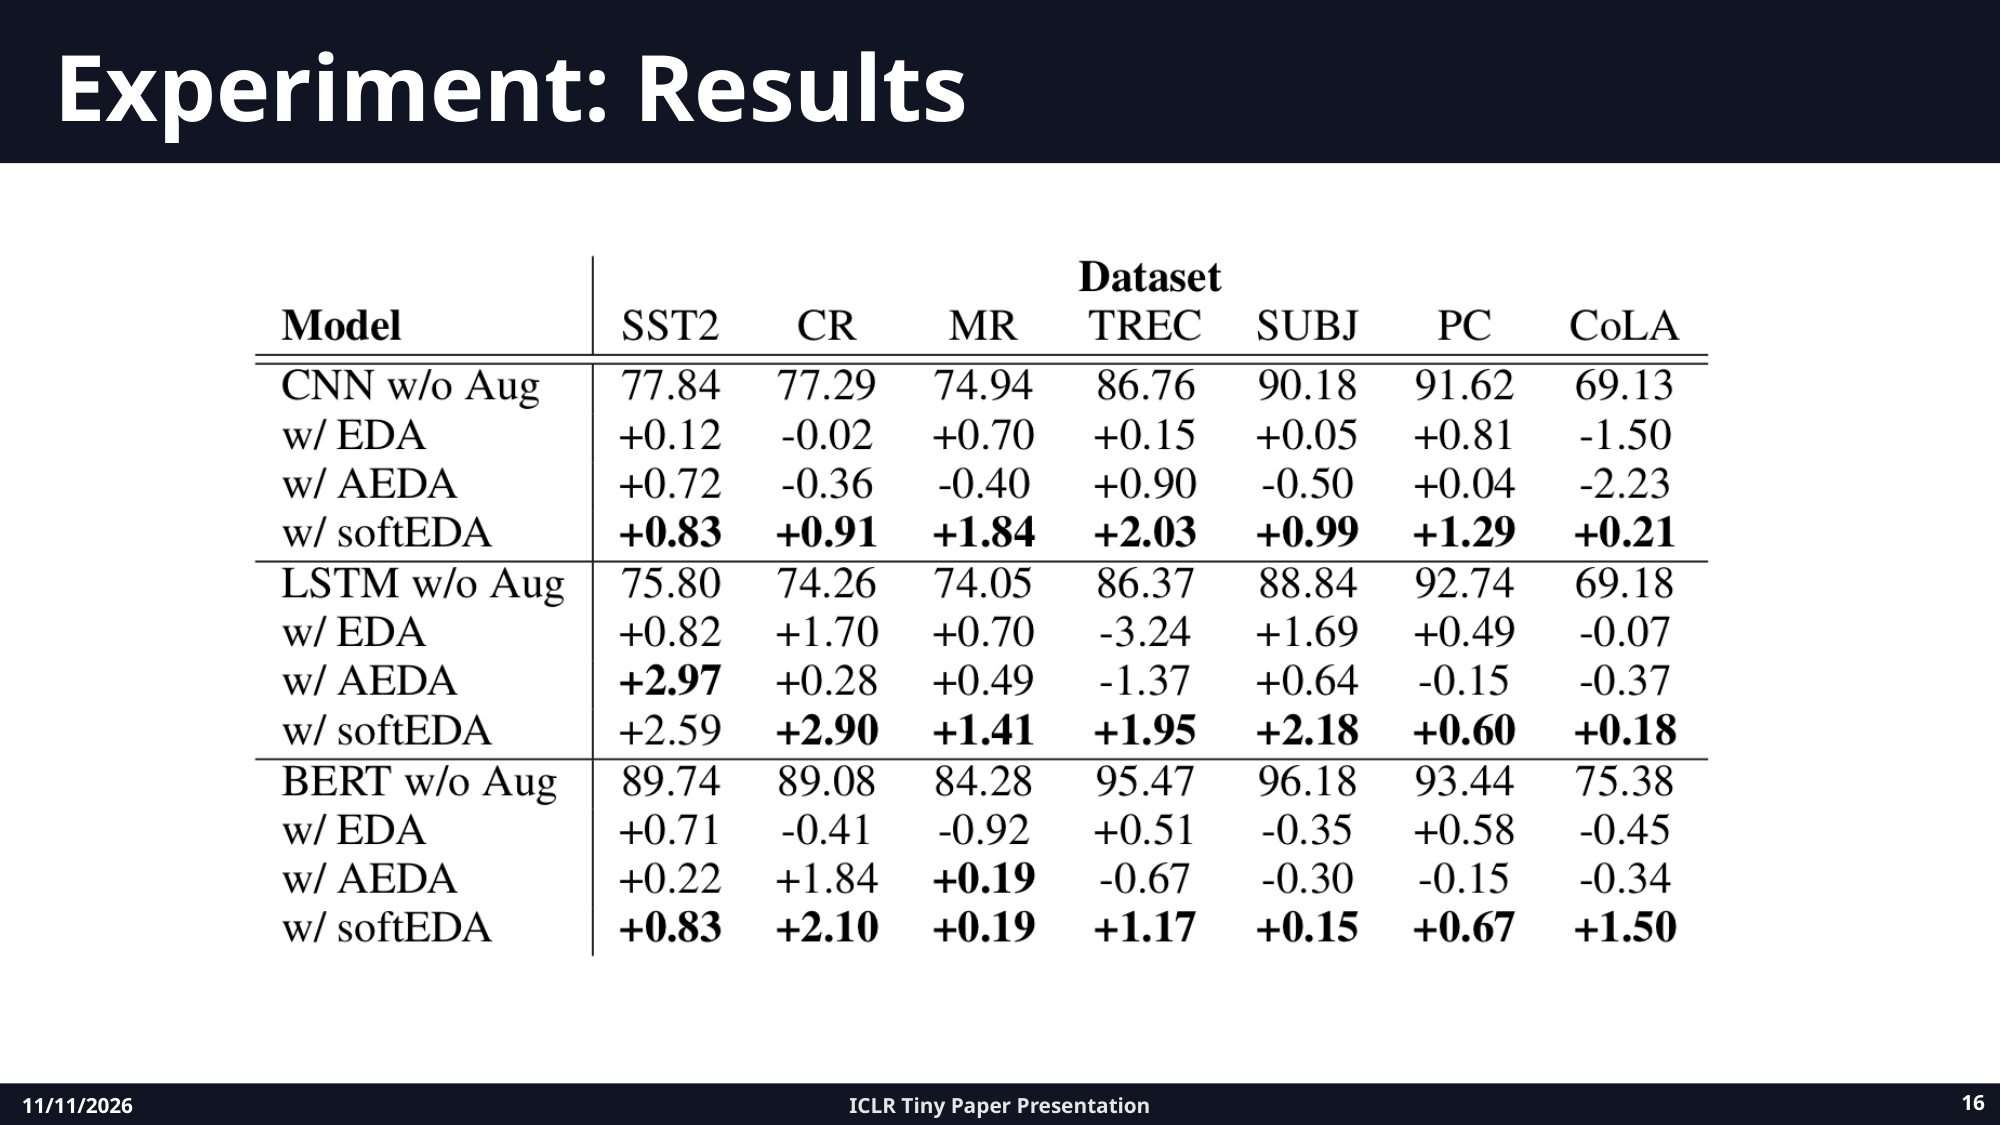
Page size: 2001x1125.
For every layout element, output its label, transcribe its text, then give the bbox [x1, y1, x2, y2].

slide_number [6, 1076, 173, 1125]
title Experiment: Results [39, 34, 1945, 149]
slide_number 16 [1860, 1073, 2000, 1125]
footer ICLR Tiny Paper Presentation [662, 1074, 1338, 1125]
picture [249, 237, 1735, 988]
